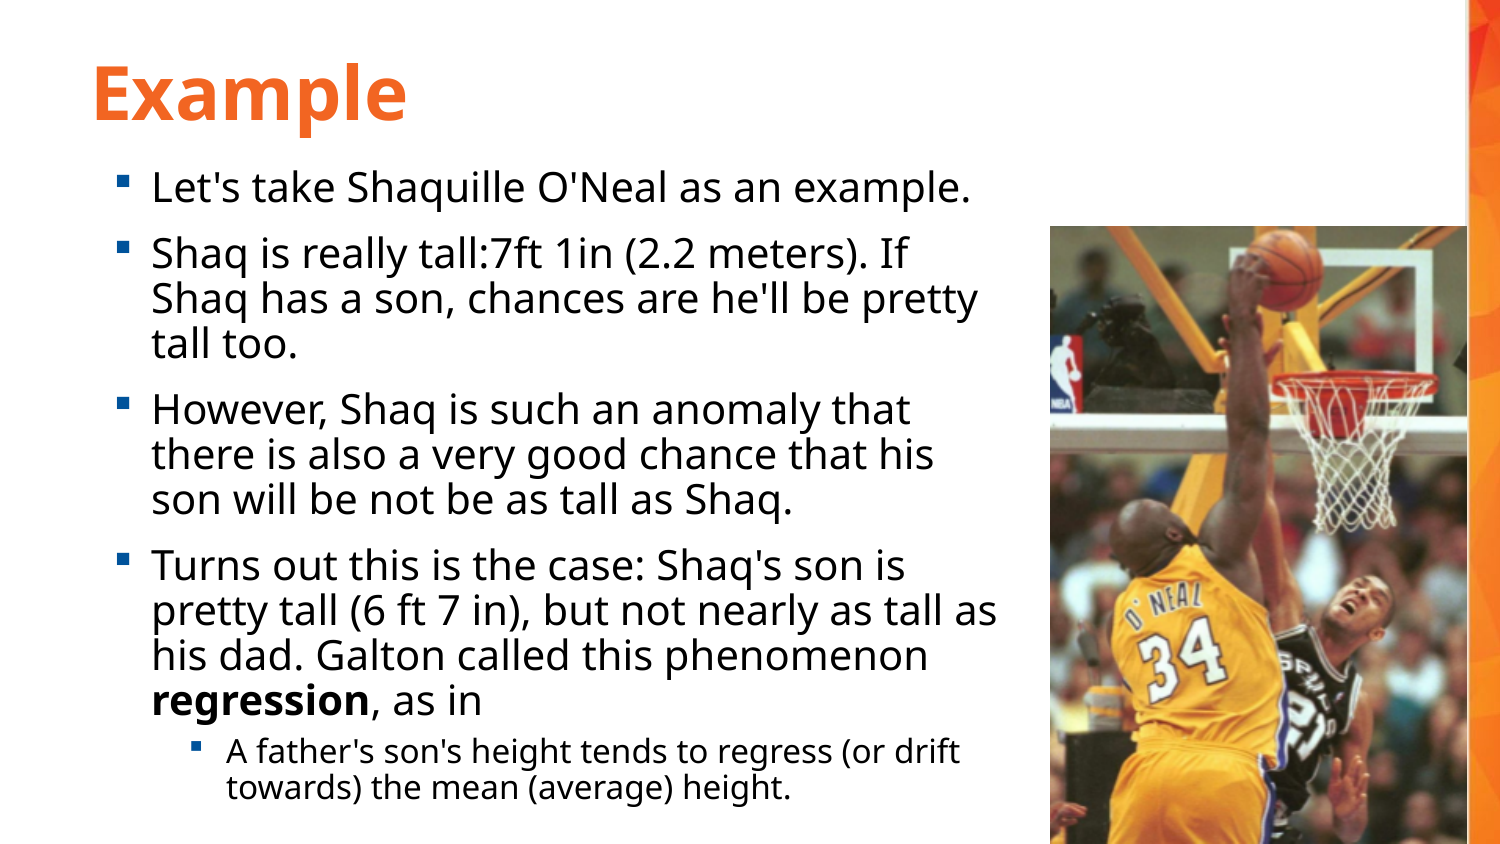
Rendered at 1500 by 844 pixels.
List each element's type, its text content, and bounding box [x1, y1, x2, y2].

subtitle Example [0, 37, 1397, 130]
picture [1050, 0, 1500, 844]
list Let's take Shaquille O'Neal as an example. Shaq is really tall:7ft 1in (2.2 meters). If Shaq has a son, chances are he'll be pretty tall too. However, Shaq is such an anomaly that there is also a very good chance that his son will be not be as tall as Shaq. Turns out this is the case: Shaq's son is pretty tall (6 ft 7 in), but not nearly as tall as his dad. Galton called this phenomenon regression, as in A father's son's height tends to regress (or drift towards) the mean (average) height. [98, 159, 1030, 808]
